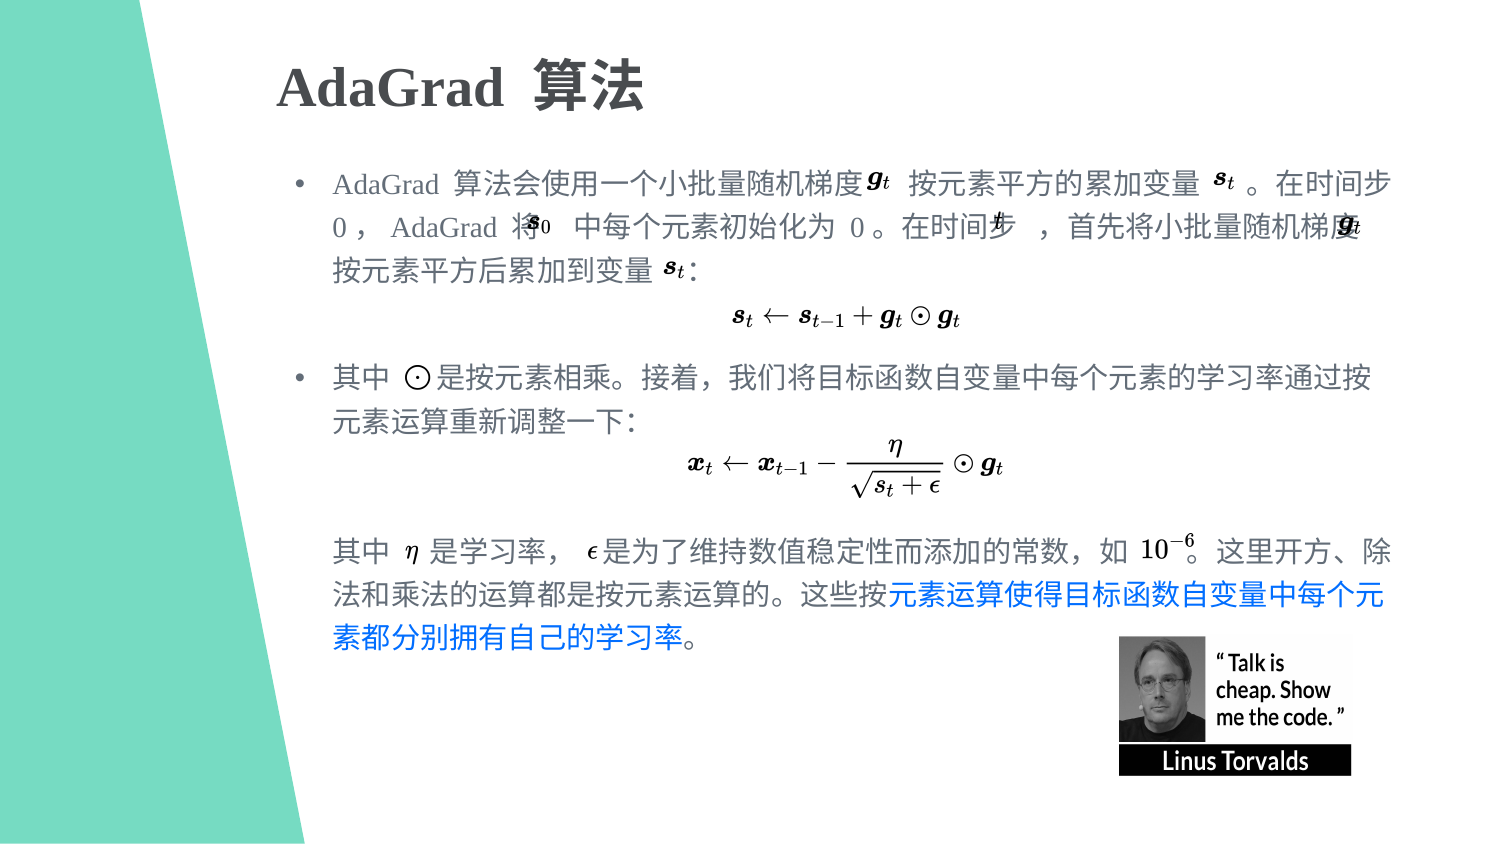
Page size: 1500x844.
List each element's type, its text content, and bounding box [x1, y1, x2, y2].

picture [1338, 205, 1362, 237]
picture [1212, 160, 1236, 193]
picture [526, 204, 552, 237]
text_box AdaGrad 算法会使用一个小批量随机梯度 按元素平方的累加变量 。在时间步 0，AdaGrad 将 中每个元素初始化为 0。在时间步 ，首先将小批量随机梯度 按元素平方后累加到变量 ： 其中 是按元素相乘。接着，我们将目标函数自变量中每个元素的学习率通过按元素运算重新调整一下： 其中 是学习率， 是为了维持数值稳定性而添加的常数，如 。这里开方、除法和乘法的运算都是按元素运算的。这些按元素运算使得目标函数自变量中每个元素都分别拥有自己的学习率。 [280, 149, 1412, 817]
picture [586, 533, 598, 566]
text_box [0, 0, 305, 844]
picture [867, 160, 891, 193]
text_box AdaGrad 算法 [261, 50, 1069, 123]
picture [404, 533, 418, 566]
picture [1117, 634, 1353, 779]
picture [662, 249, 686, 281]
picture [994, 204, 1003, 237]
picture [687, 438, 1004, 498]
picture [1140, 533, 1196, 566]
picture [731, 297, 961, 330]
picture [404, 365, 431, 390]
